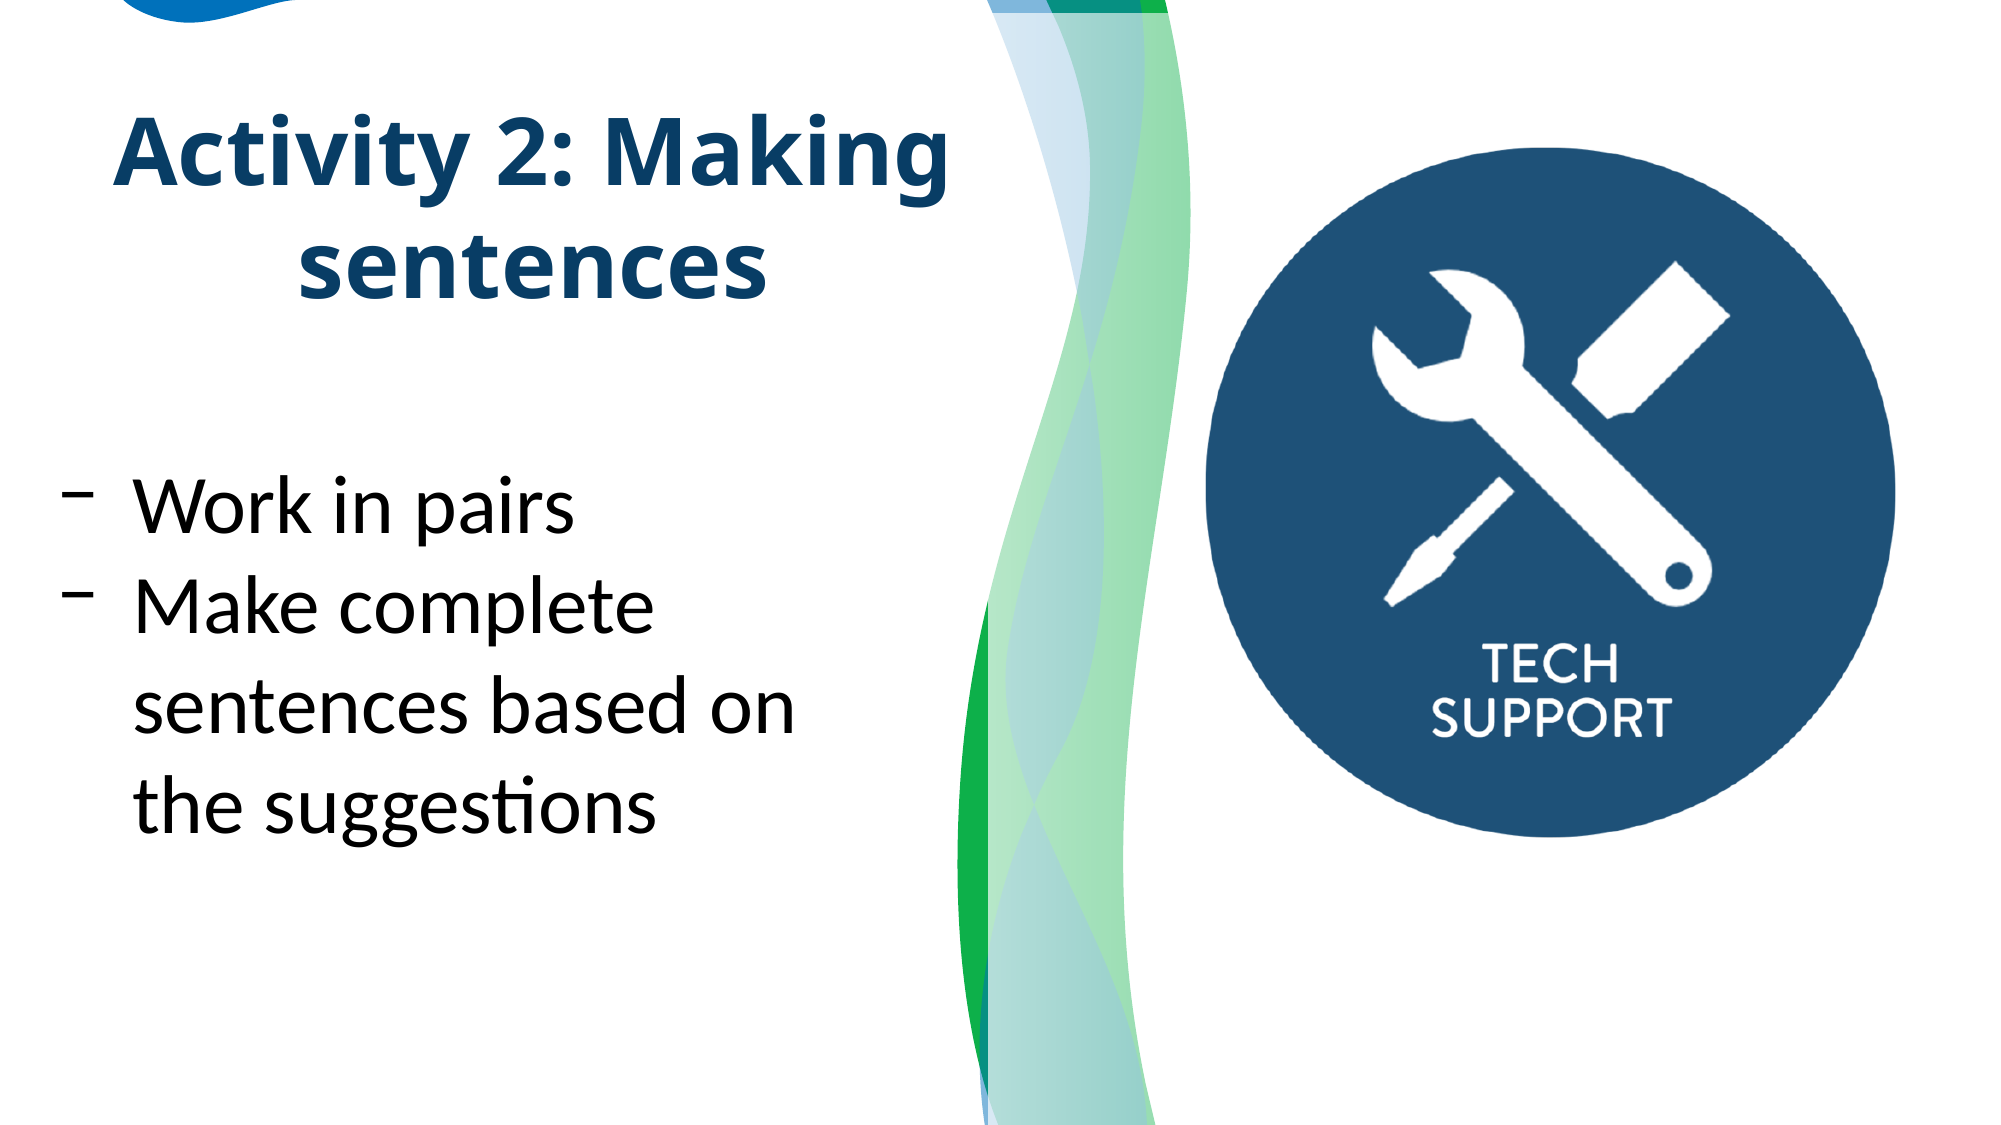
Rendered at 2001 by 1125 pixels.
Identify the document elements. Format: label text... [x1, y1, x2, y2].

text_box [985, 0, 1143, 12]
text_box [978, 948, 988, 1125]
text_box Work in pairs Make complete sentences based on the suggestions [57, 450, 890, 851]
text_box [956, 595, 988, 1065]
text_box [1142, 0, 1169, 12]
text_box Activity 2: Making sentences [39, 92, 1028, 318]
picture [1123, 65, 1978, 920]
text_box [121, 0, 296, 24]
text_box [988, 12, 1884, 1125]
